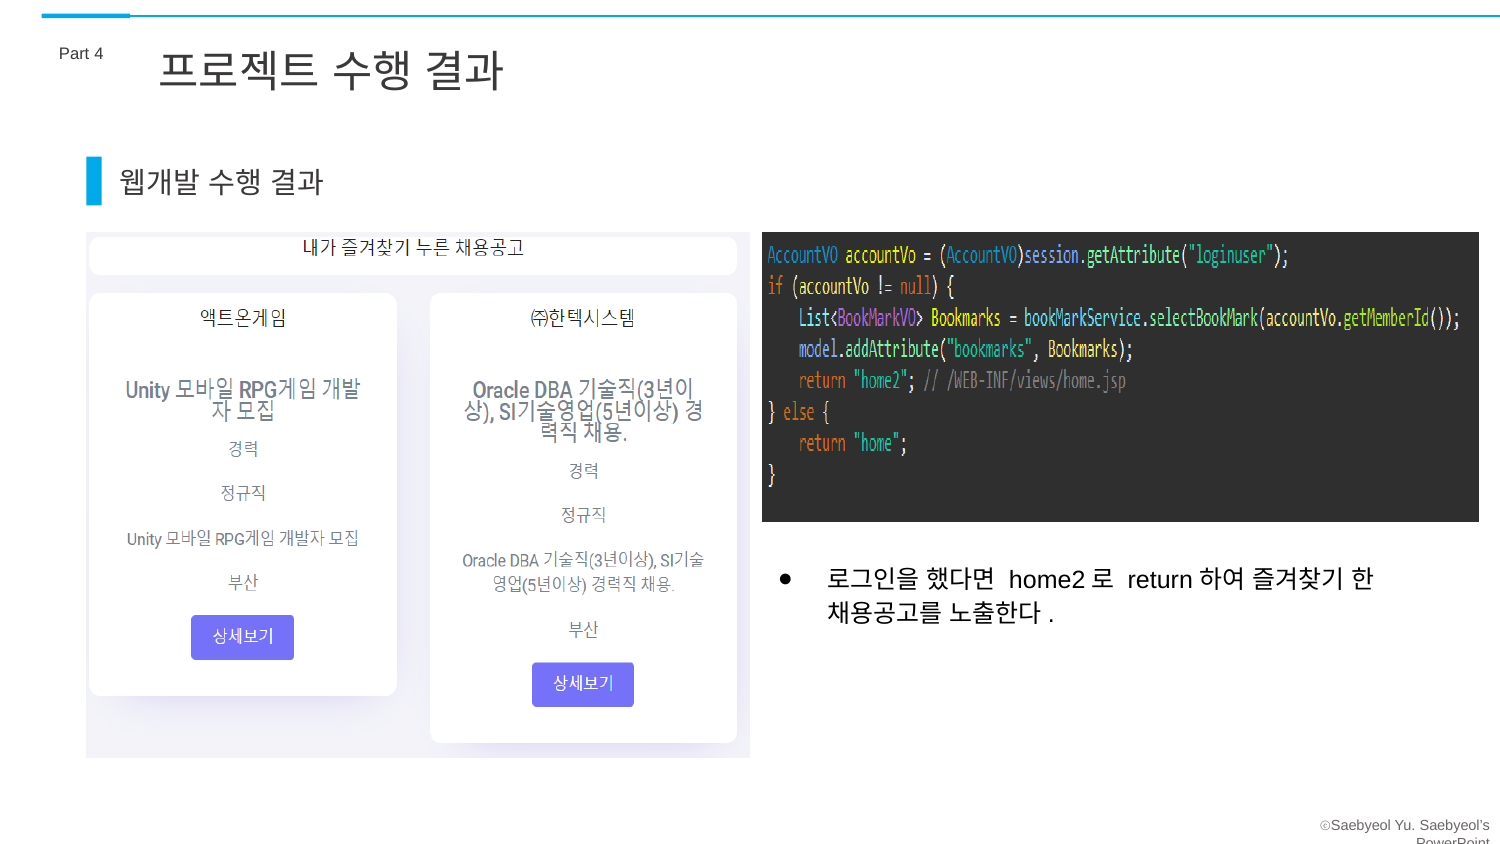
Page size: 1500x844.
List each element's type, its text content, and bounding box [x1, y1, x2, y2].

text_box 로그인을 했다면 home2로 return하여 즐겨찾기 한 채용공고를 노출한다. [755, 543, 1454, 643]
picture [761, 232, 1479, 522]
text_box [41, 13, 131, 19]
text_box 프로젝트 수행 결과 [147, 37, 549, 102]
picture [86, 232, 751, 759]
text_box 웹개발 수행 결과 [108, 158, 393, 205]
text_box Part 4 [47, 37, 124, 69]
text_box [86, 156, 102, 206]
